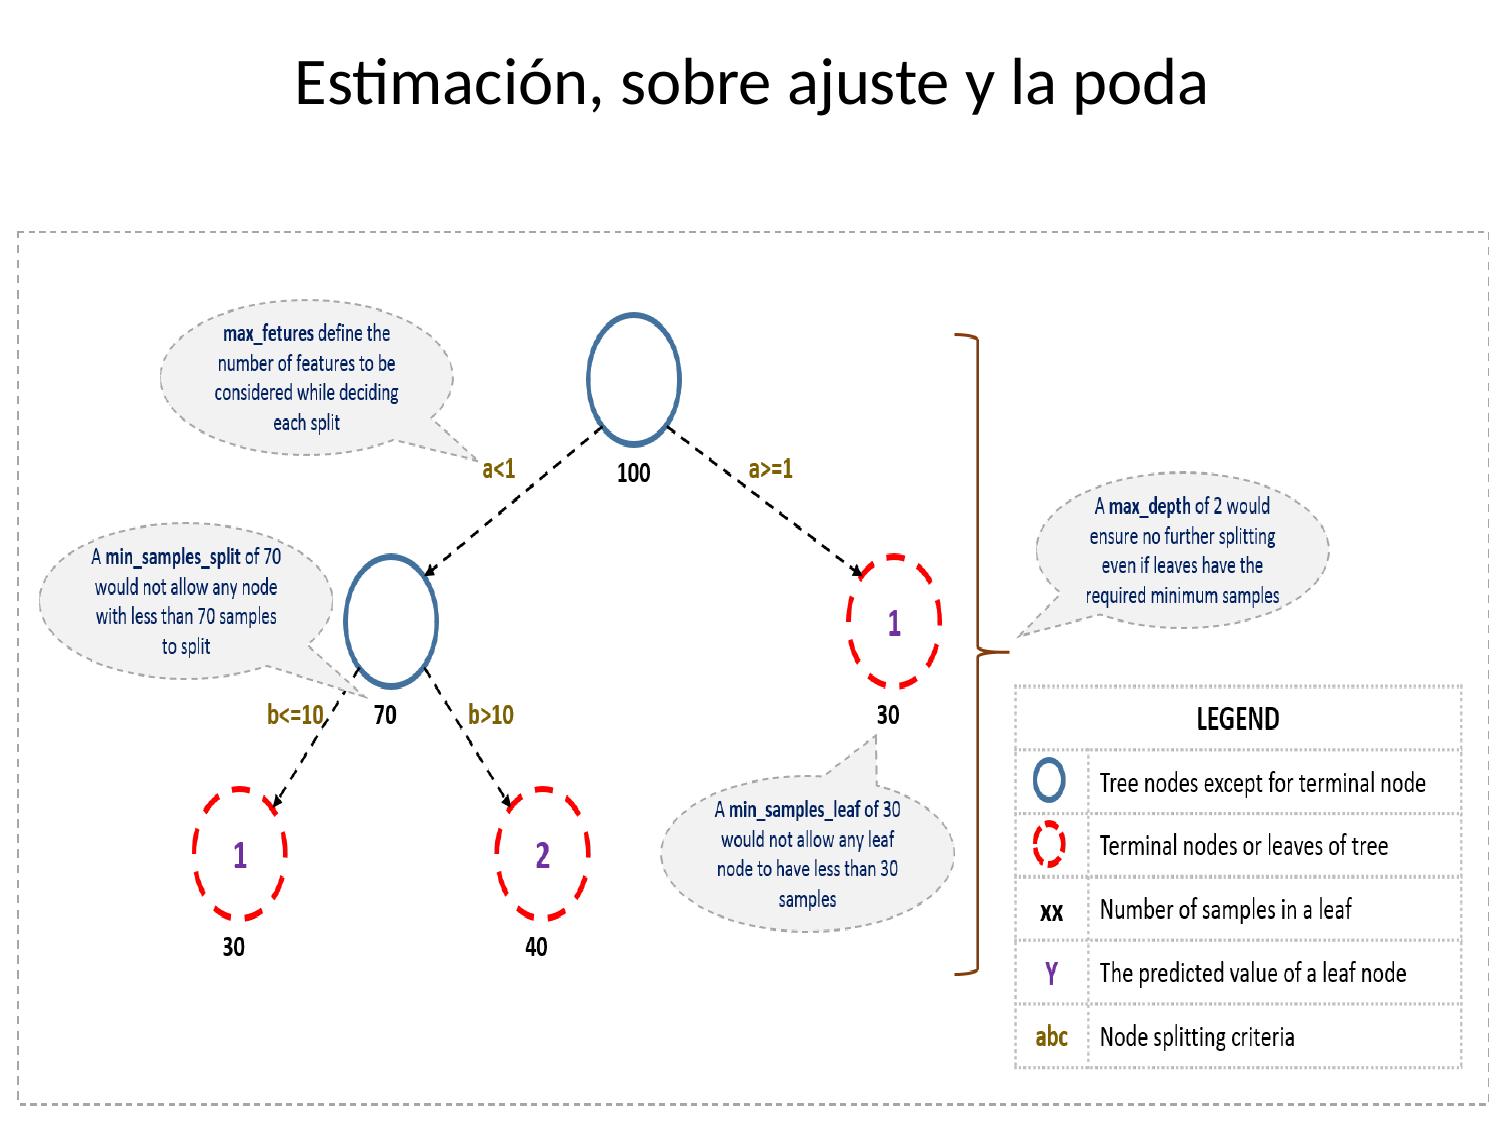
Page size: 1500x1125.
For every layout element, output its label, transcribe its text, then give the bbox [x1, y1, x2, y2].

picture [17, 231, 1489, 1107]
text_box Estimación, sobre ajuste y la poda [17, 7, 1489, 149]
